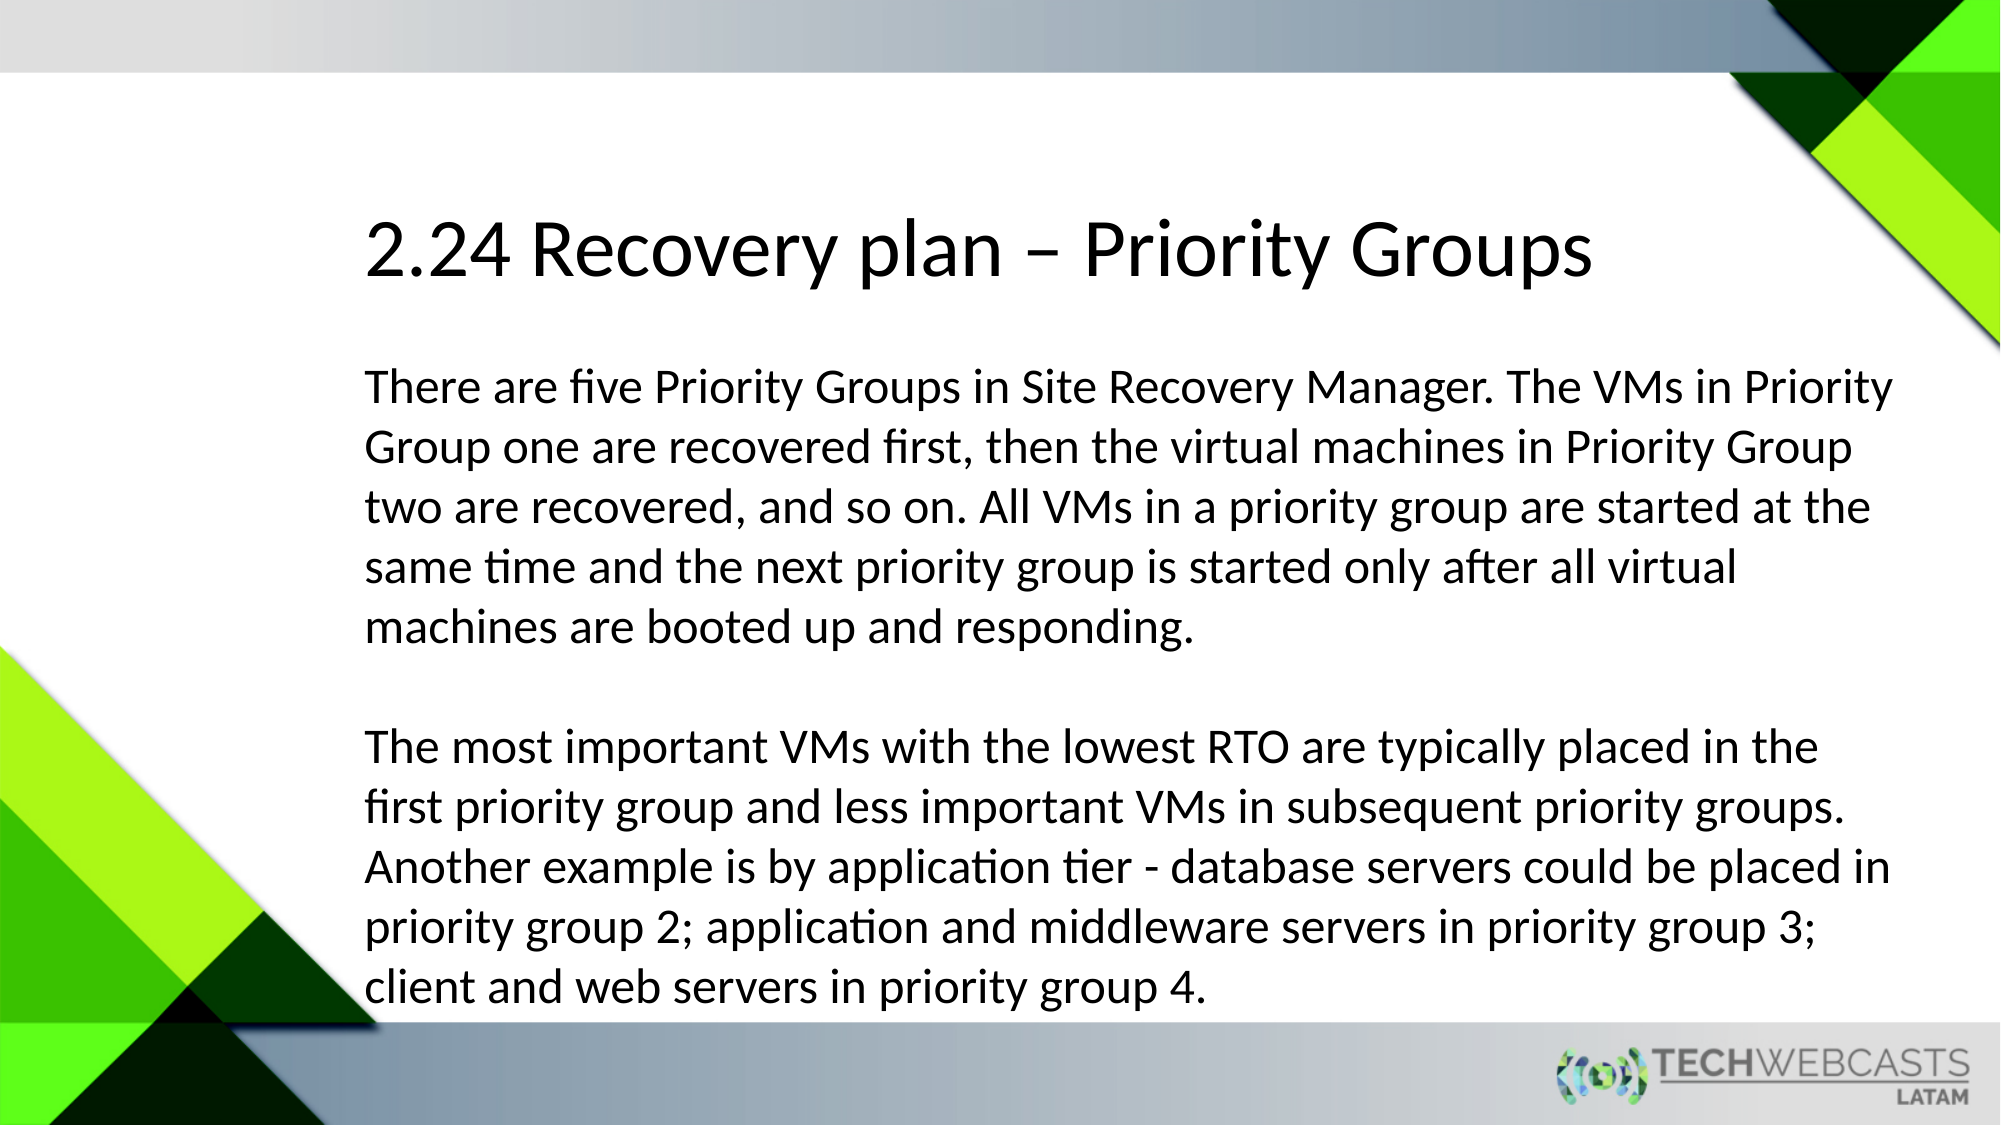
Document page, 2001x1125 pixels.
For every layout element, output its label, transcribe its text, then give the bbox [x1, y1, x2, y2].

text_box 2.24 Recovery plan – Priority Groups There are five Priority Groups in Site Recovery Manager. The VMs in Priority Group one are recovered first, then the virtual machines in Priority Group two are recovered, and so on. All VMs in a priority group are started at the same time and the next priority group is started only after all virtual machines are booted up and responding. The most important VMs with the lowest RTO are typically placed in the first priority group and less important VMs in subsequent priority groups. Another example is by application tier - database servers could be placed in priority group 2; application and middleware servers in priority group 3; client and web servers in priority group 4. [349, 186, 1924, 1021]
picture [0, 0, 2001, 1125]
